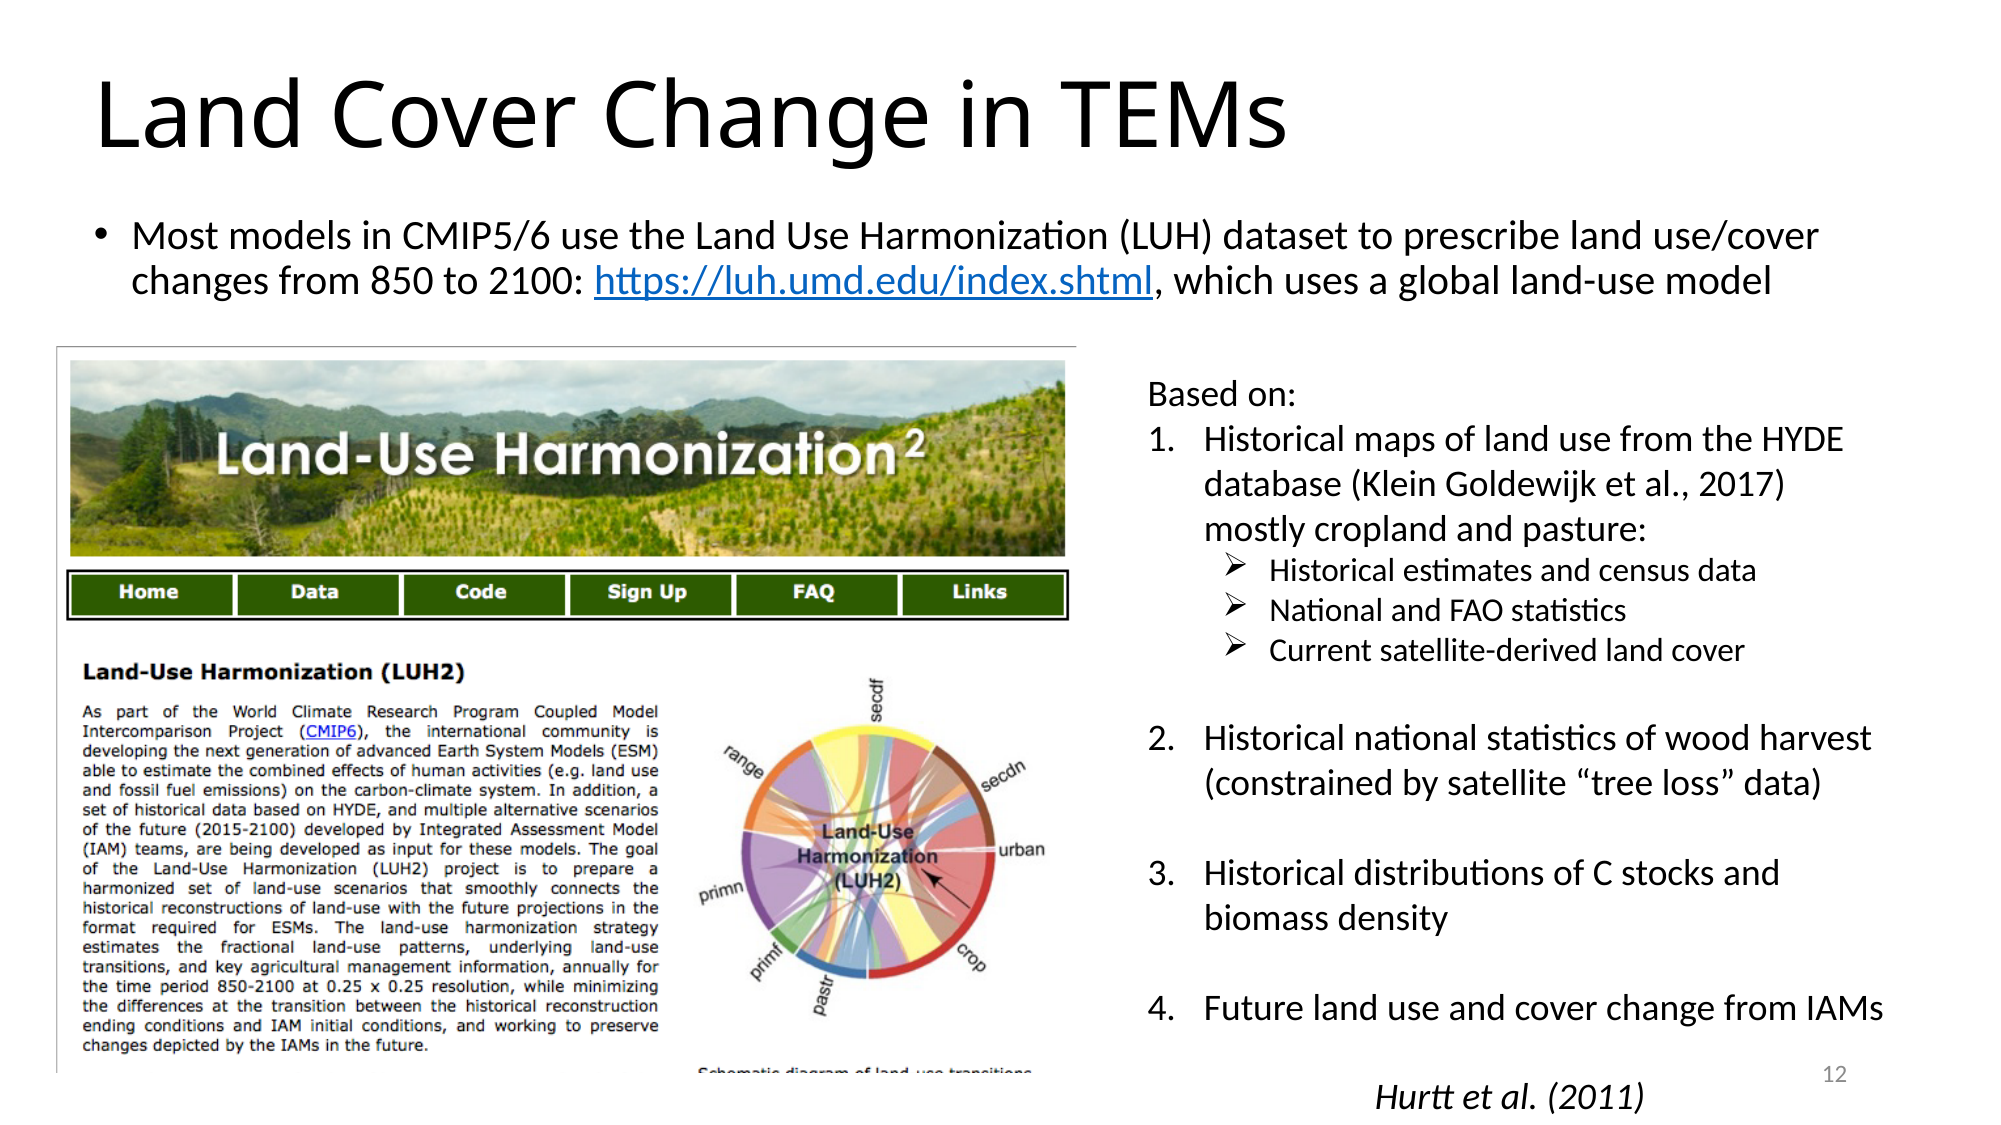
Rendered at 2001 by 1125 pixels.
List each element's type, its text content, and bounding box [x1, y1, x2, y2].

title Land Cover Change in TEMs [78, 9, 1804, 205]
text_box Based on: Historical maps of land use from the HYDE database (Klein Goldewijk et al., 2017) mostly cropland and pasture: Historical estimates and census data National and FAO statistics Current satellite-derived land cover Historical national statistics of wood harvest (constrained by satellite “tree loss” data) Historical distributions of C stocks and biomass density Future land use and cover change from IAMs [1132, 361, 1905, 1036]
slide_number 12 [1412, 1042, 1863, 1103]
text_box Hurtt et al. (2011) [1360, 1064, 1788, 1125]
list Most models in CMIP5/6 use the Land Use Harmonization (LUH) dataset to prescribe land use/cover changes from 850 to 2100: https://luh.umd.edu/index.shtml, which uses a global land-use model [78, 205, 1863, 920]
picture [56, 346, 1077, 1073]
